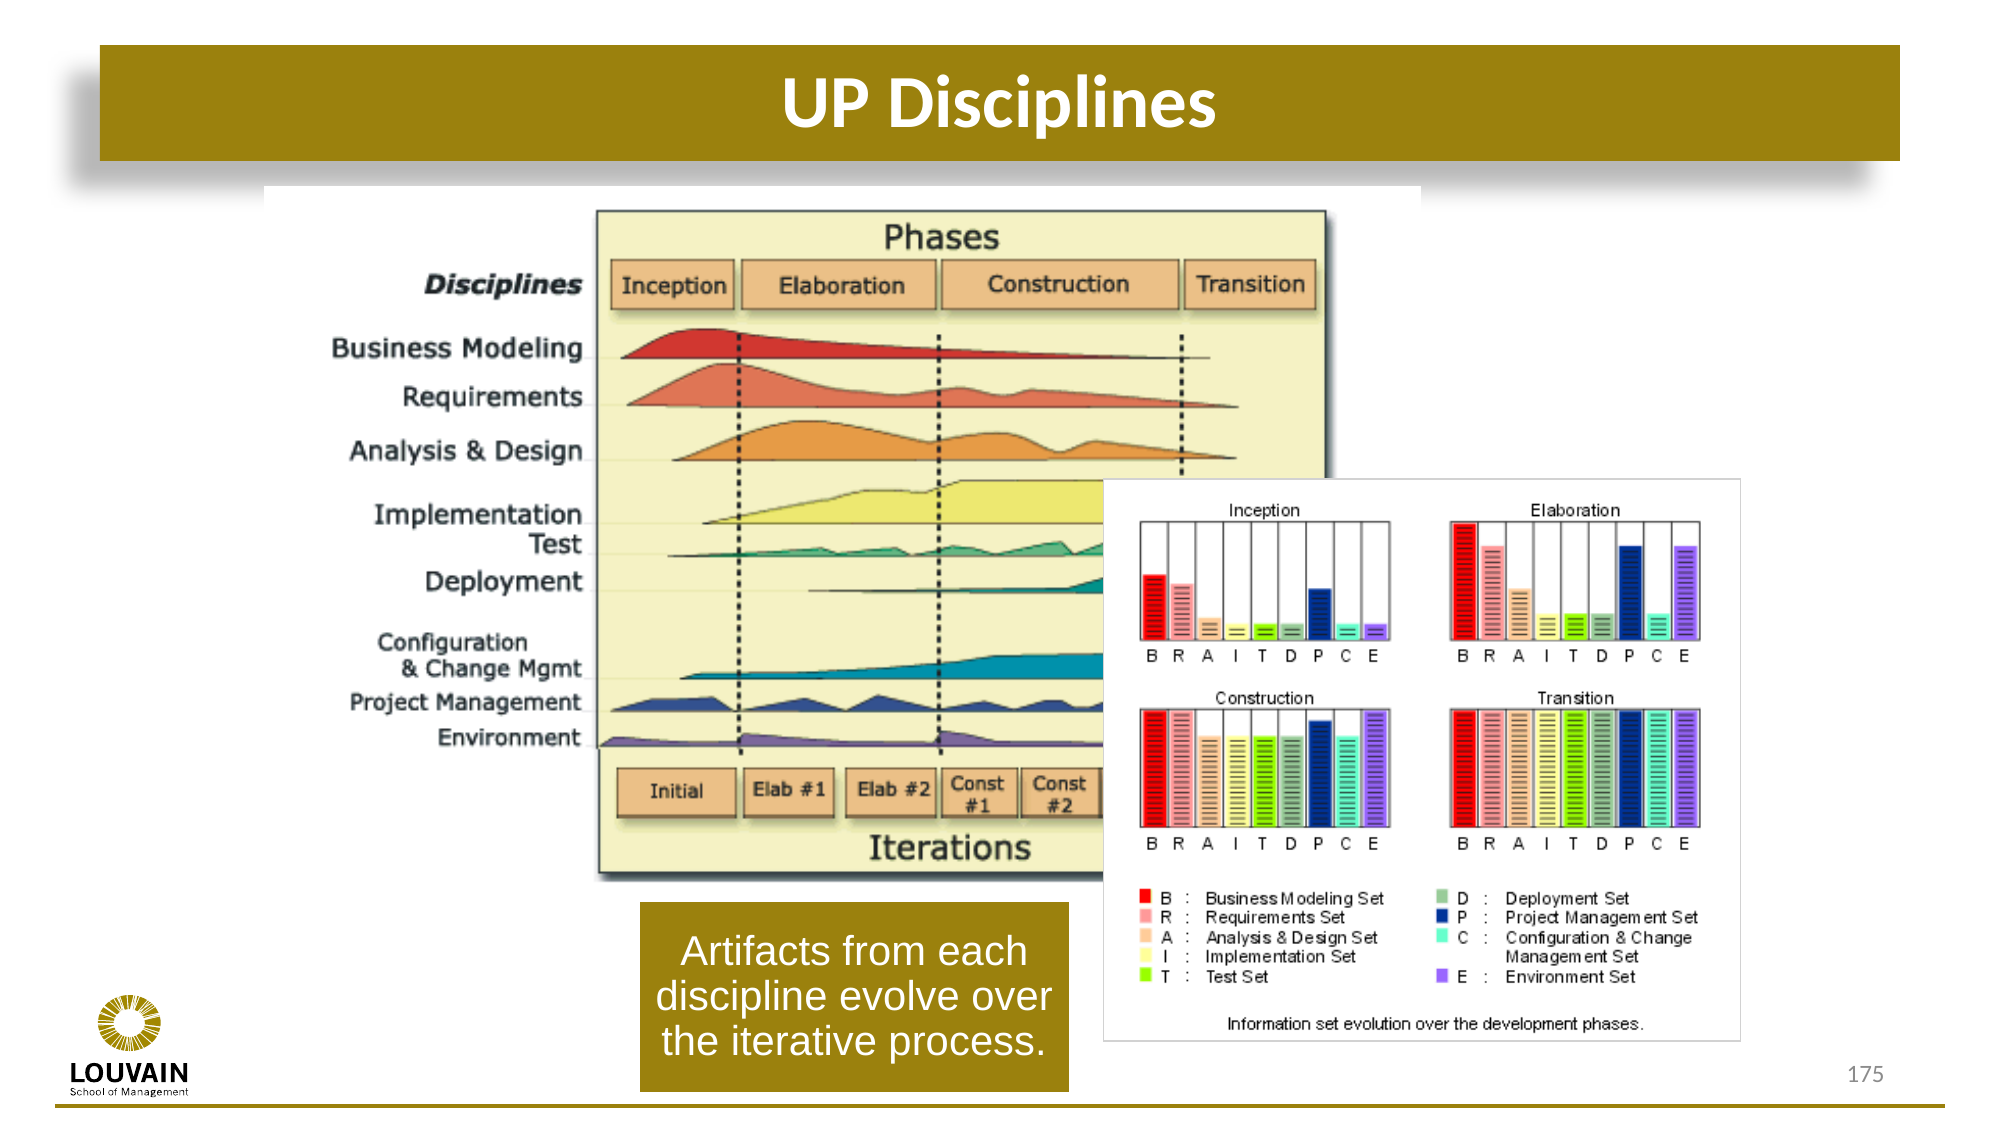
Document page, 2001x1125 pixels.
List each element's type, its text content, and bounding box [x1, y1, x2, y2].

title UP Disciplines [99, 45, 1900, 161]
picture [1568, 479, 1740, 1041]
slide_number 175 [1563, 1042, 1900, 1103]
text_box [262, 184, 1423, 919]
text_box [566, 427, 1568, 1095]
